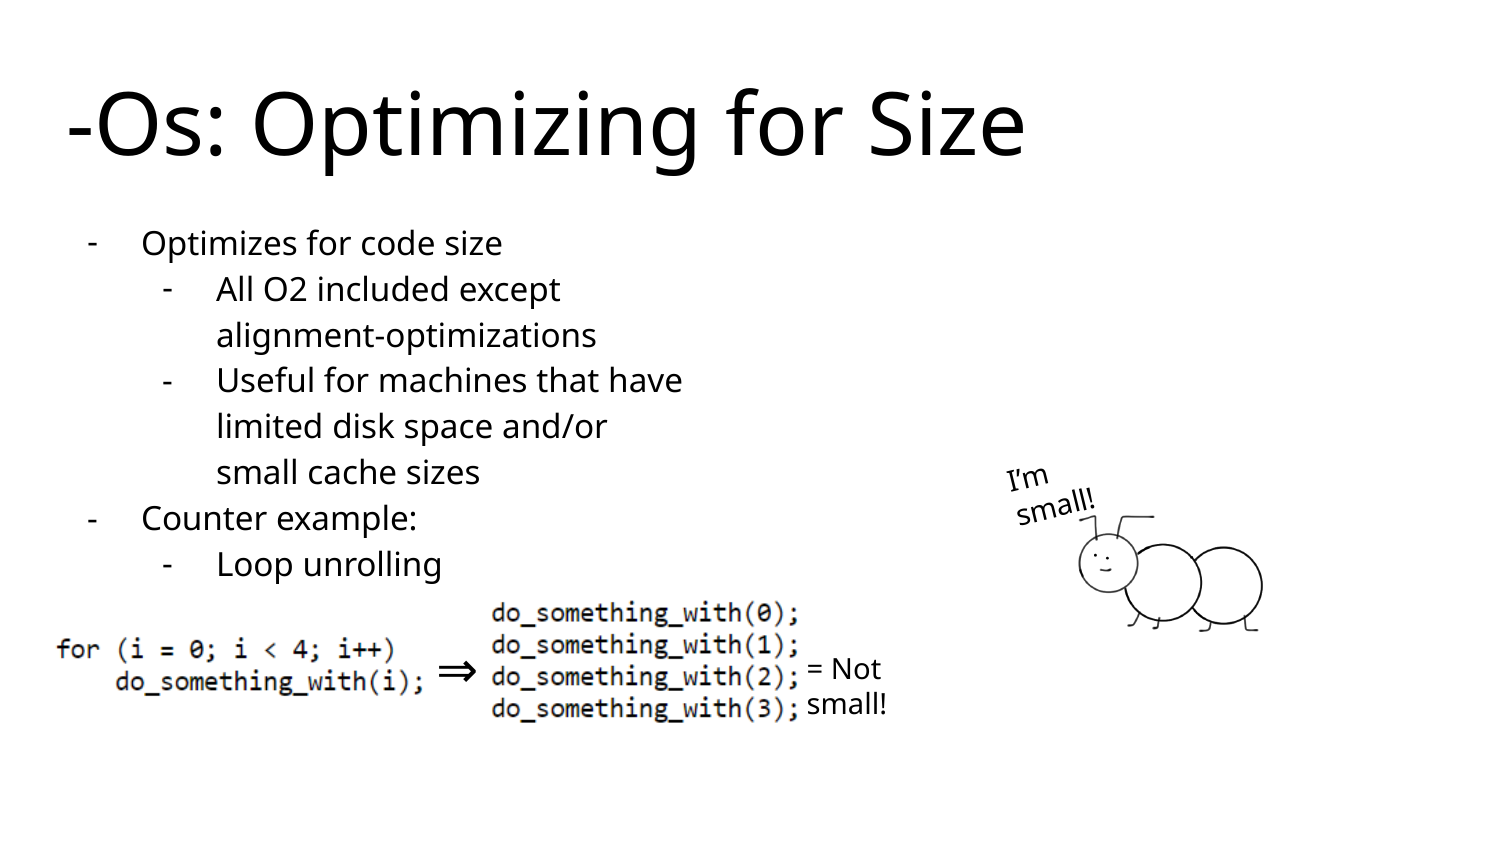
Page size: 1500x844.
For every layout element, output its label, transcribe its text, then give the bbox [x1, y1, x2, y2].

picture [472, 214, 1500, 844]
list Optimizes for code size All O2 included except alignment-optimizations Useful for machines that have limited disk space and/or small cache sizes Counter example: Loop unrolling [51, 200, 708, 595]
picture [37, 622, 447, 717]
text_box ⇒ [447, 622, 467, 691]
title -Os: Optimizing for Size [51, 51, 1449, 189]
